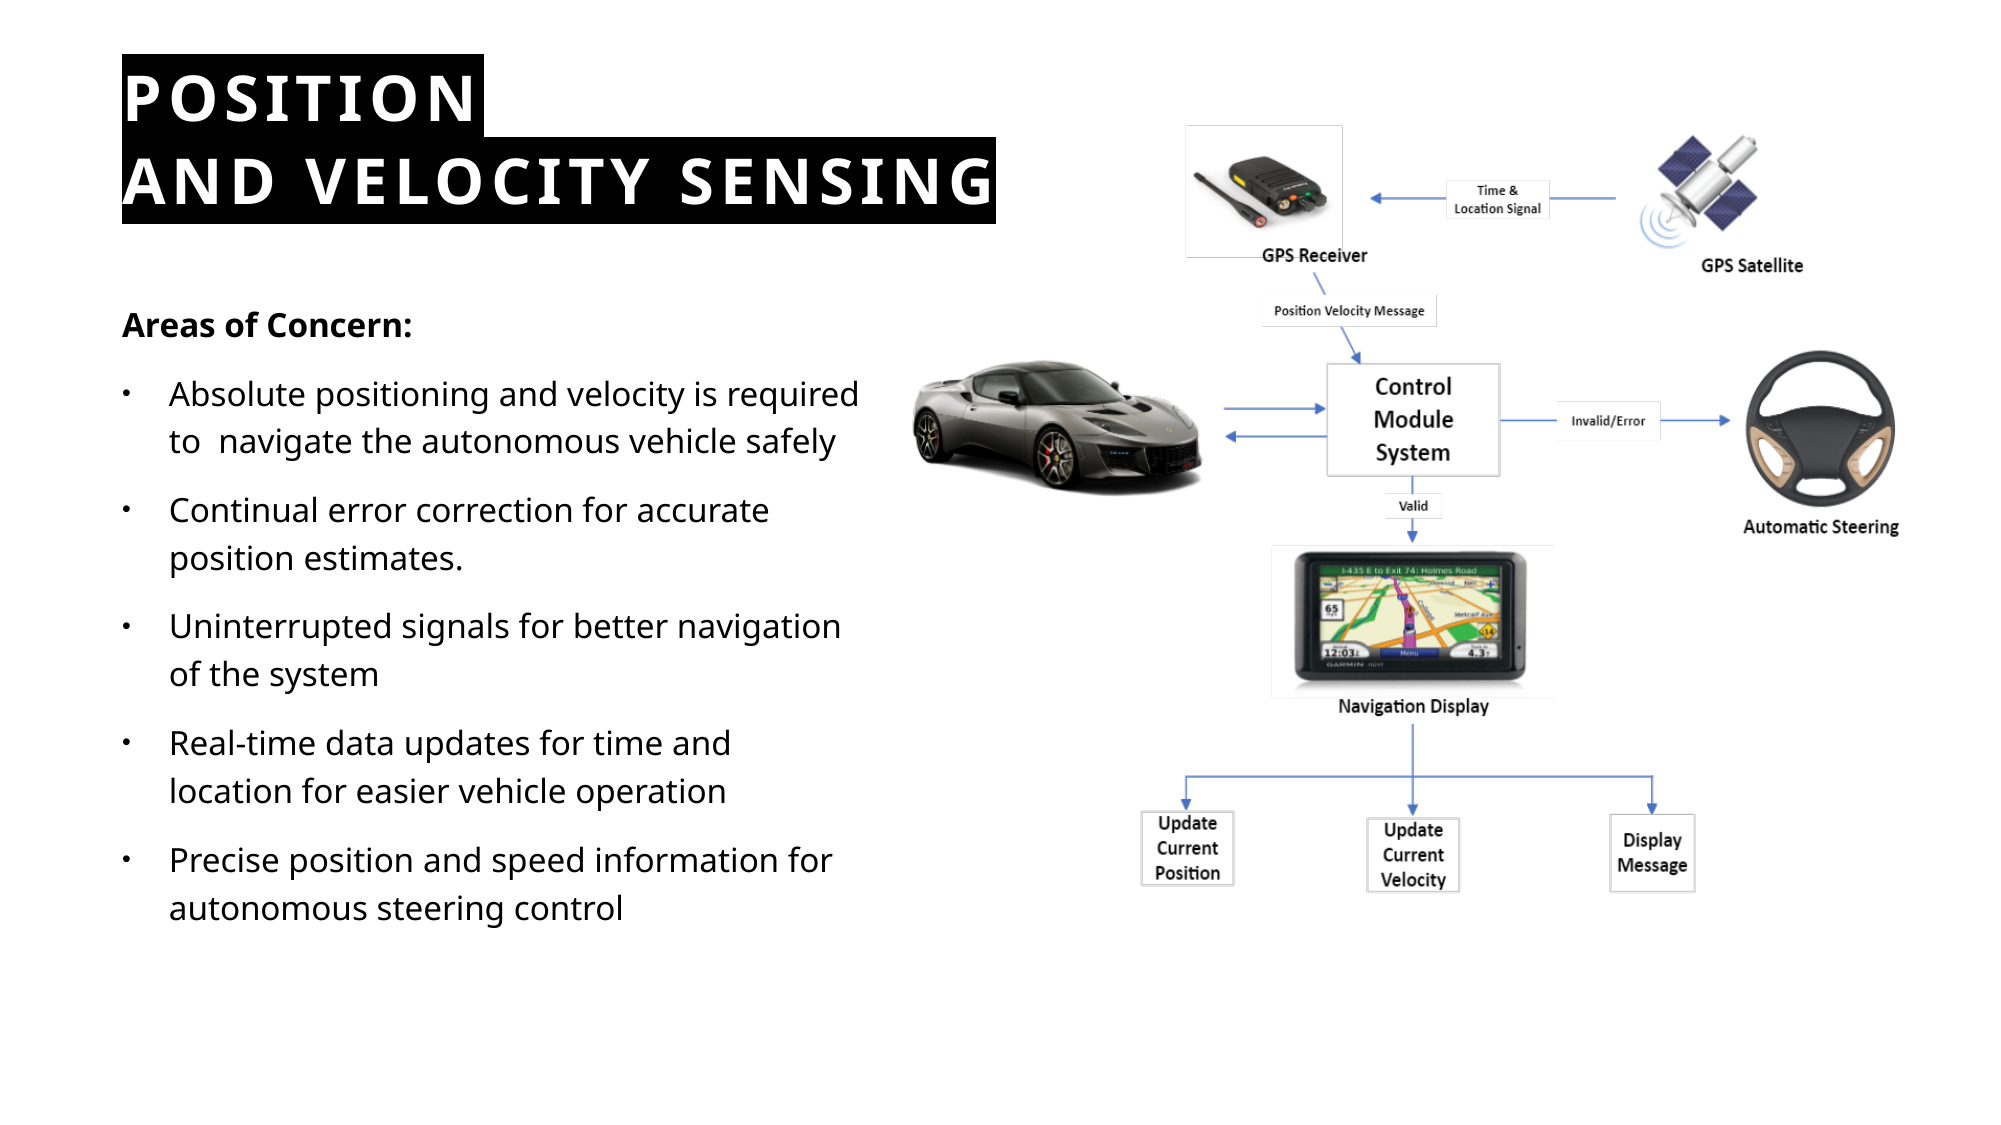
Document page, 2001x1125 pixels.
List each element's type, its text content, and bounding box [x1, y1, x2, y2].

list Areas of Concern: Absolute positioning and velocity is required to navigate the autonomous vehicle safely Continual error correction for accurate position estimates. Uninterrupted signals for better navigation of the system Real-time data updates for time and location for easier vehicle operation Precise position and speed information for autonomous steering control [107, 288, 877, 1077]
picture [899, 119, 1917, 899]
title POSITION AND VELOCITY SENSING [107, 42, 1029, 298]
